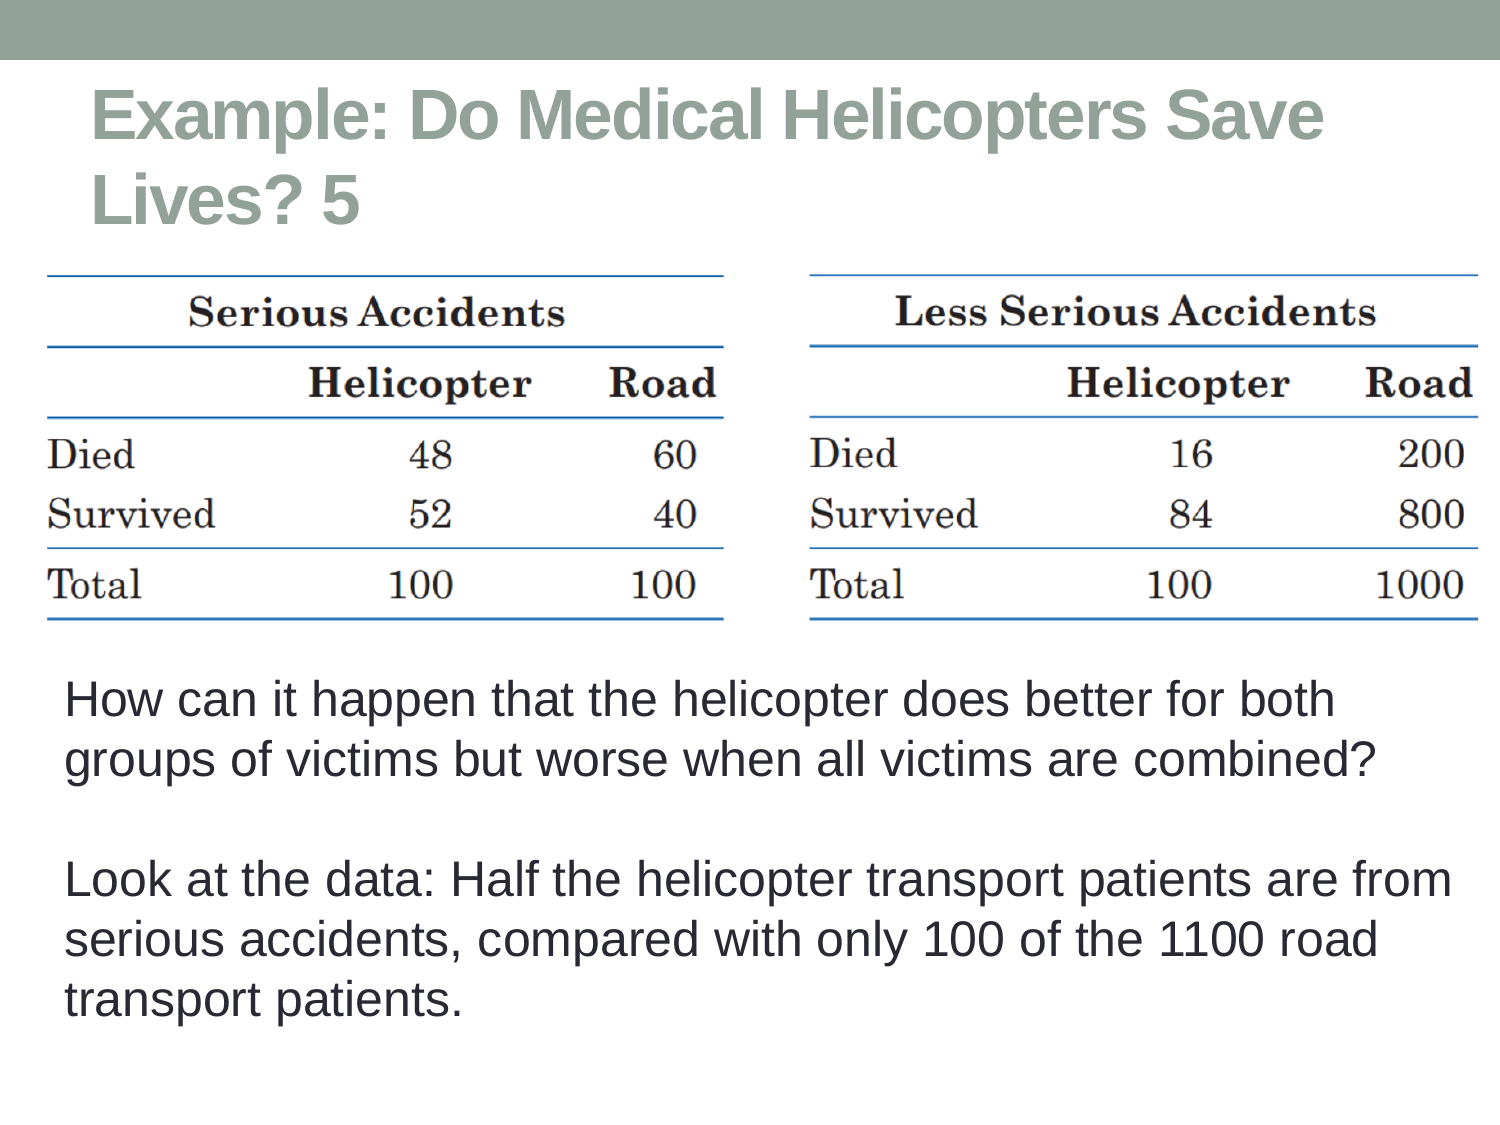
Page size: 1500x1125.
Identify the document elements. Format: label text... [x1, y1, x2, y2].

title Example: Do Medical Helicopters Save Lives? 5 [75, 60, 1425, 248]
picture [34, 262, 1490, 635]
text_box How can it happen that the helicopter does better for both groups of victims but worse when all victims are combined? Look at the data: Half the helicopter transport patients are from serious accidents, compared with only 100 of the 1100 road transport patients. [49, 658, 1487, 1034]
